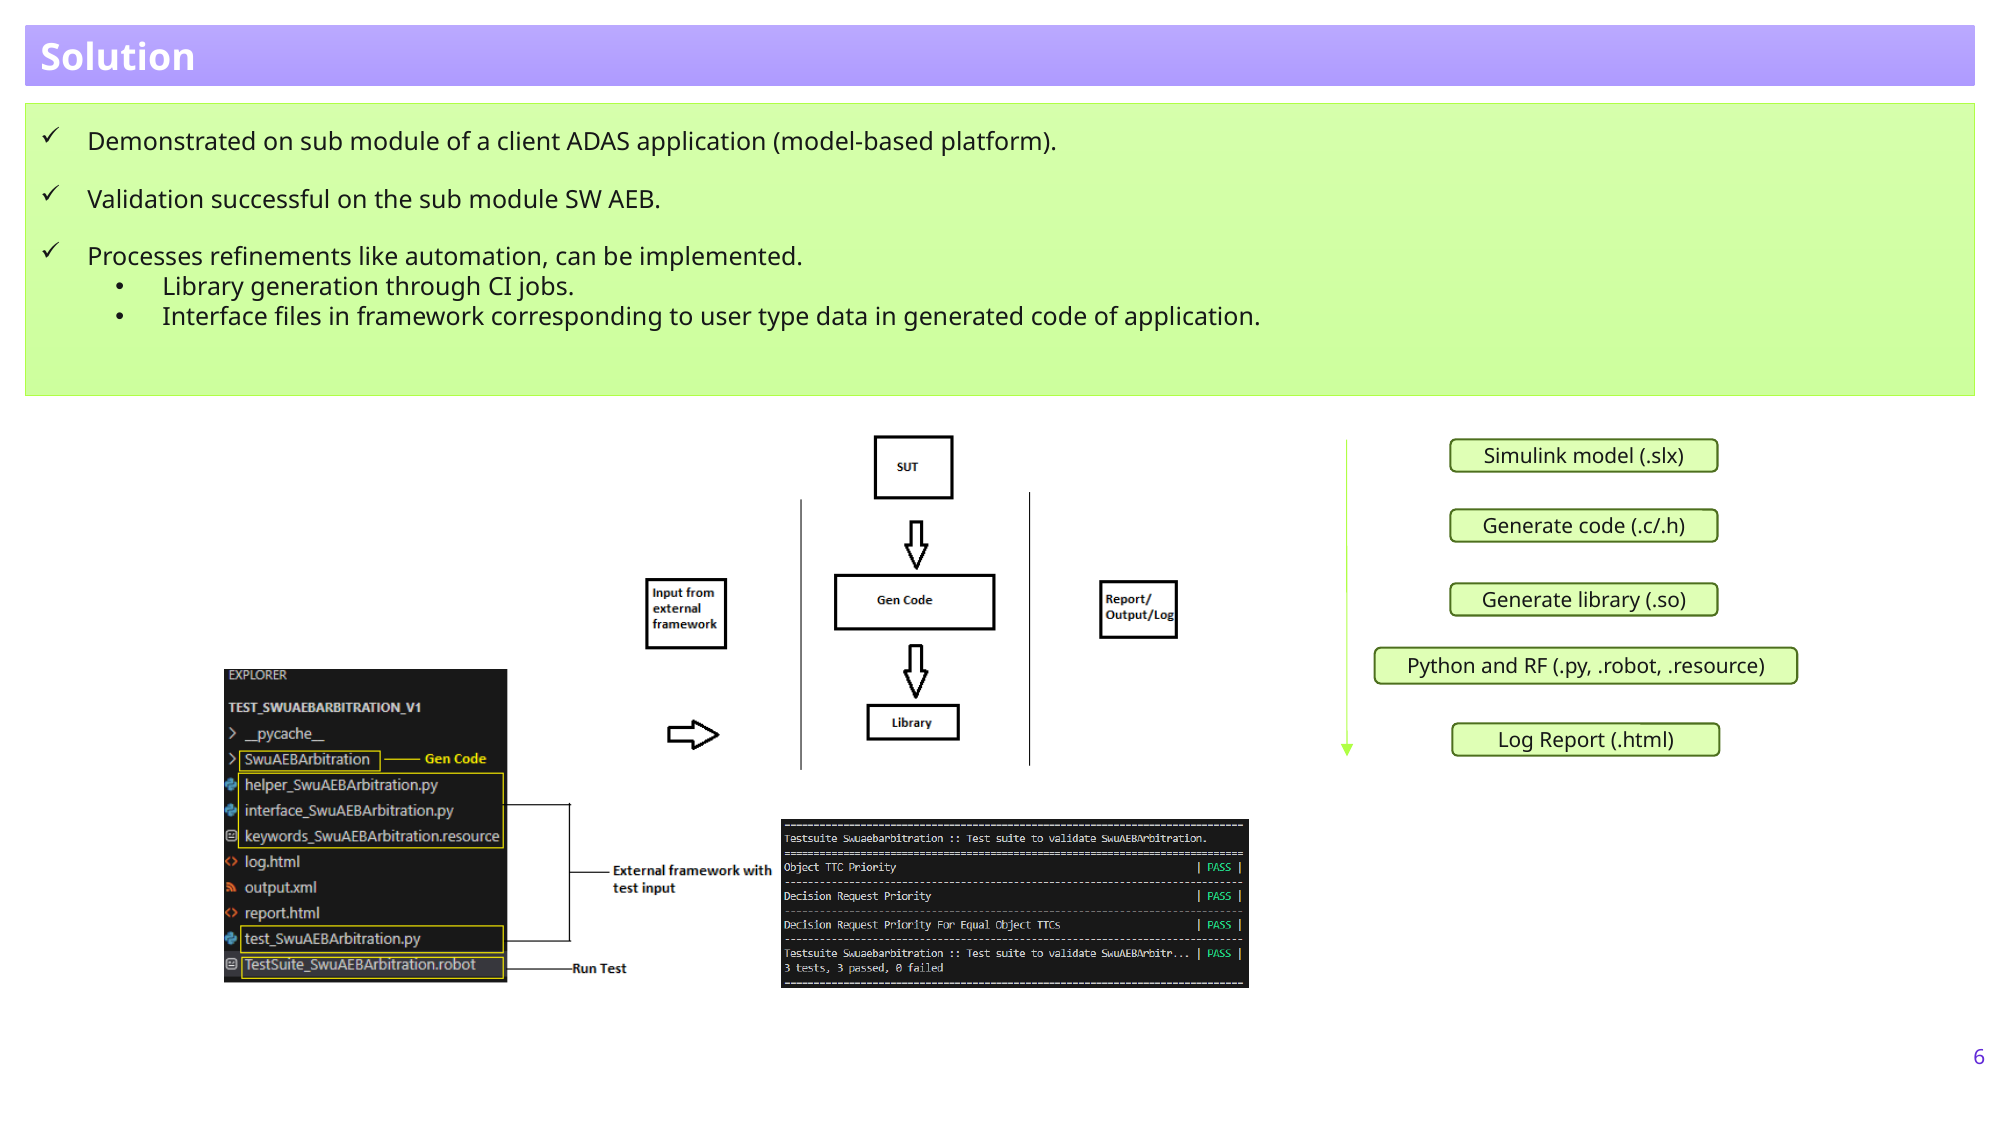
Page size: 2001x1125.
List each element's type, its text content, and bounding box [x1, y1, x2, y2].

text_box Solution [25, 25, 1975, 86]
picture [224, 426, 1201, 993]
picture [781, 819, 1249, 988]
text_box Generate library (.so) [1449, 582, 1719, 617]
text_box Log Report (.html) [1451, 722, 1721, 757]
slide_number 6 [1923, 1038, 2000, 1077]
text_box Demonstrated on sub module of a client ADAS application (model-based platform). Validation successful on the sub module SW AEB. Processes refinements like automation, can be implemented. Library generation through CI jobs. Interface files in framework corresponding to user type data in generated code of application. [25, 103, 1975, 396]
text_box Simulink model (.slx) [1449, 438, 1719, 473]
text_box Generate code (.c/.h) [1449, 508, 1719, 543]
text_box Python and RF (.py, .robot, .resource) [1373, 646, 1799, 685]
